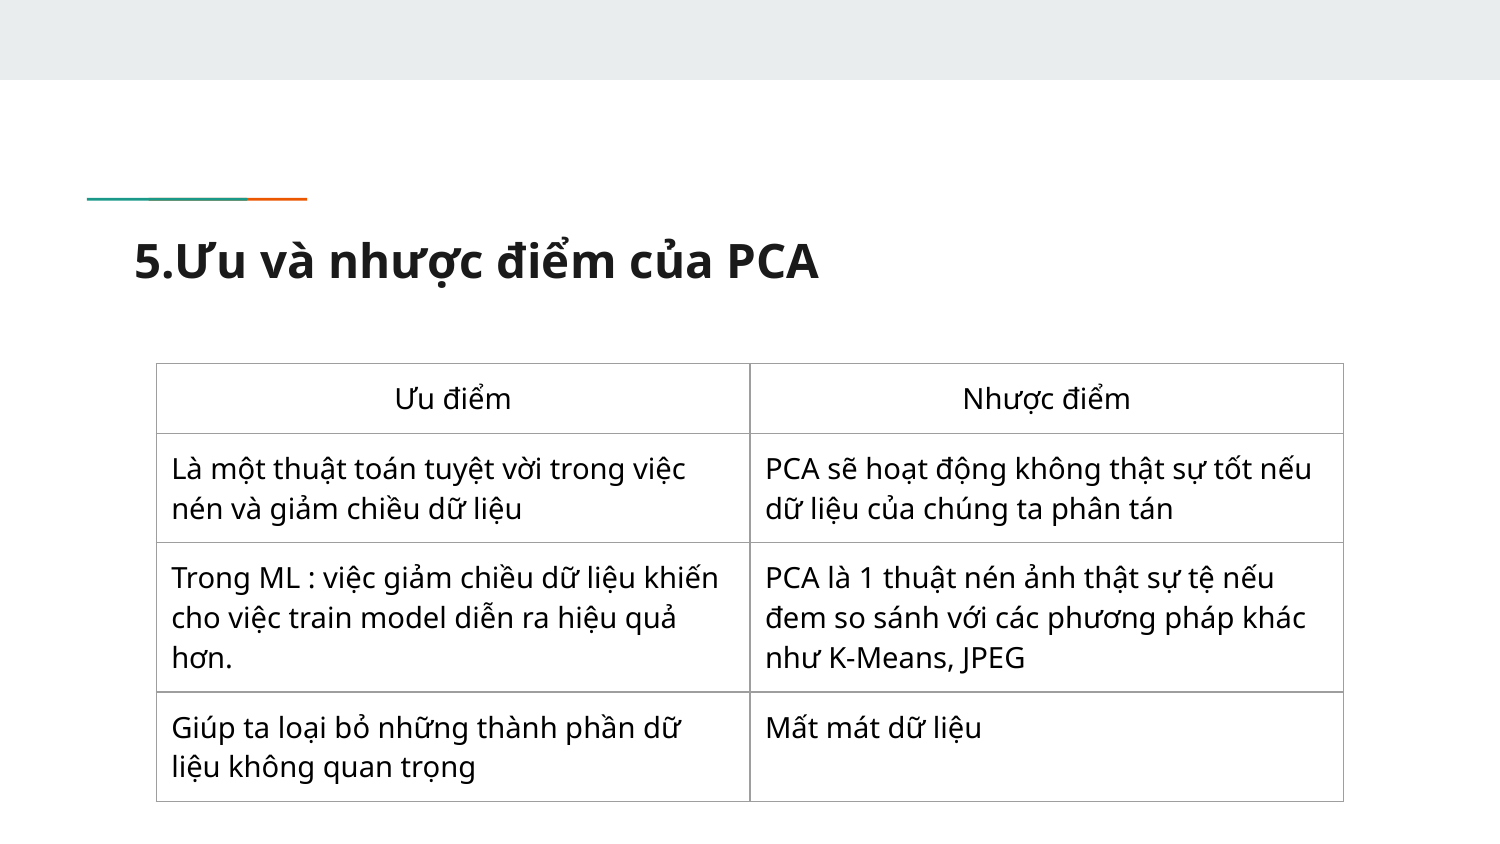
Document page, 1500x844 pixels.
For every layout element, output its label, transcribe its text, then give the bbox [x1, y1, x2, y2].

table_cell PCA là 1 thuật nén ảnh thật sự tệ nếu đem so sánh với các phương pháp khác như K-Means, JPEG [751, 543, 1343, 691]
table_cell Mất mát dữ liệu [751, 693, 1343, 801]
table_header Ưu điểm [157, 364, 749, 433]
table_cell Trong ML : việc giảm chiều dữ liệu khiến cho việc train model diễn ra hiệu quả hơn. [157, 543, 749, 691]
table_cell Giúp ta loại bỏ những thành phần dữ liệu không quan trọng [157, 693, 749, 801]
title 5.Ưu và nhược điểm của PCA [119, 216, 1381, 305]
table_header Nhược điểm [751, 364, 1343, 433]
table_cell PCA sẽ hoạt động không thật sự tốt nếu dữ liệu của chúng ta phân tán [751, 434, 1343, 542]
table_cell Là một thuật toán tuyệt vời trong việc nén và giảm chiều dữ liệu [157, 434, 749, 542]
